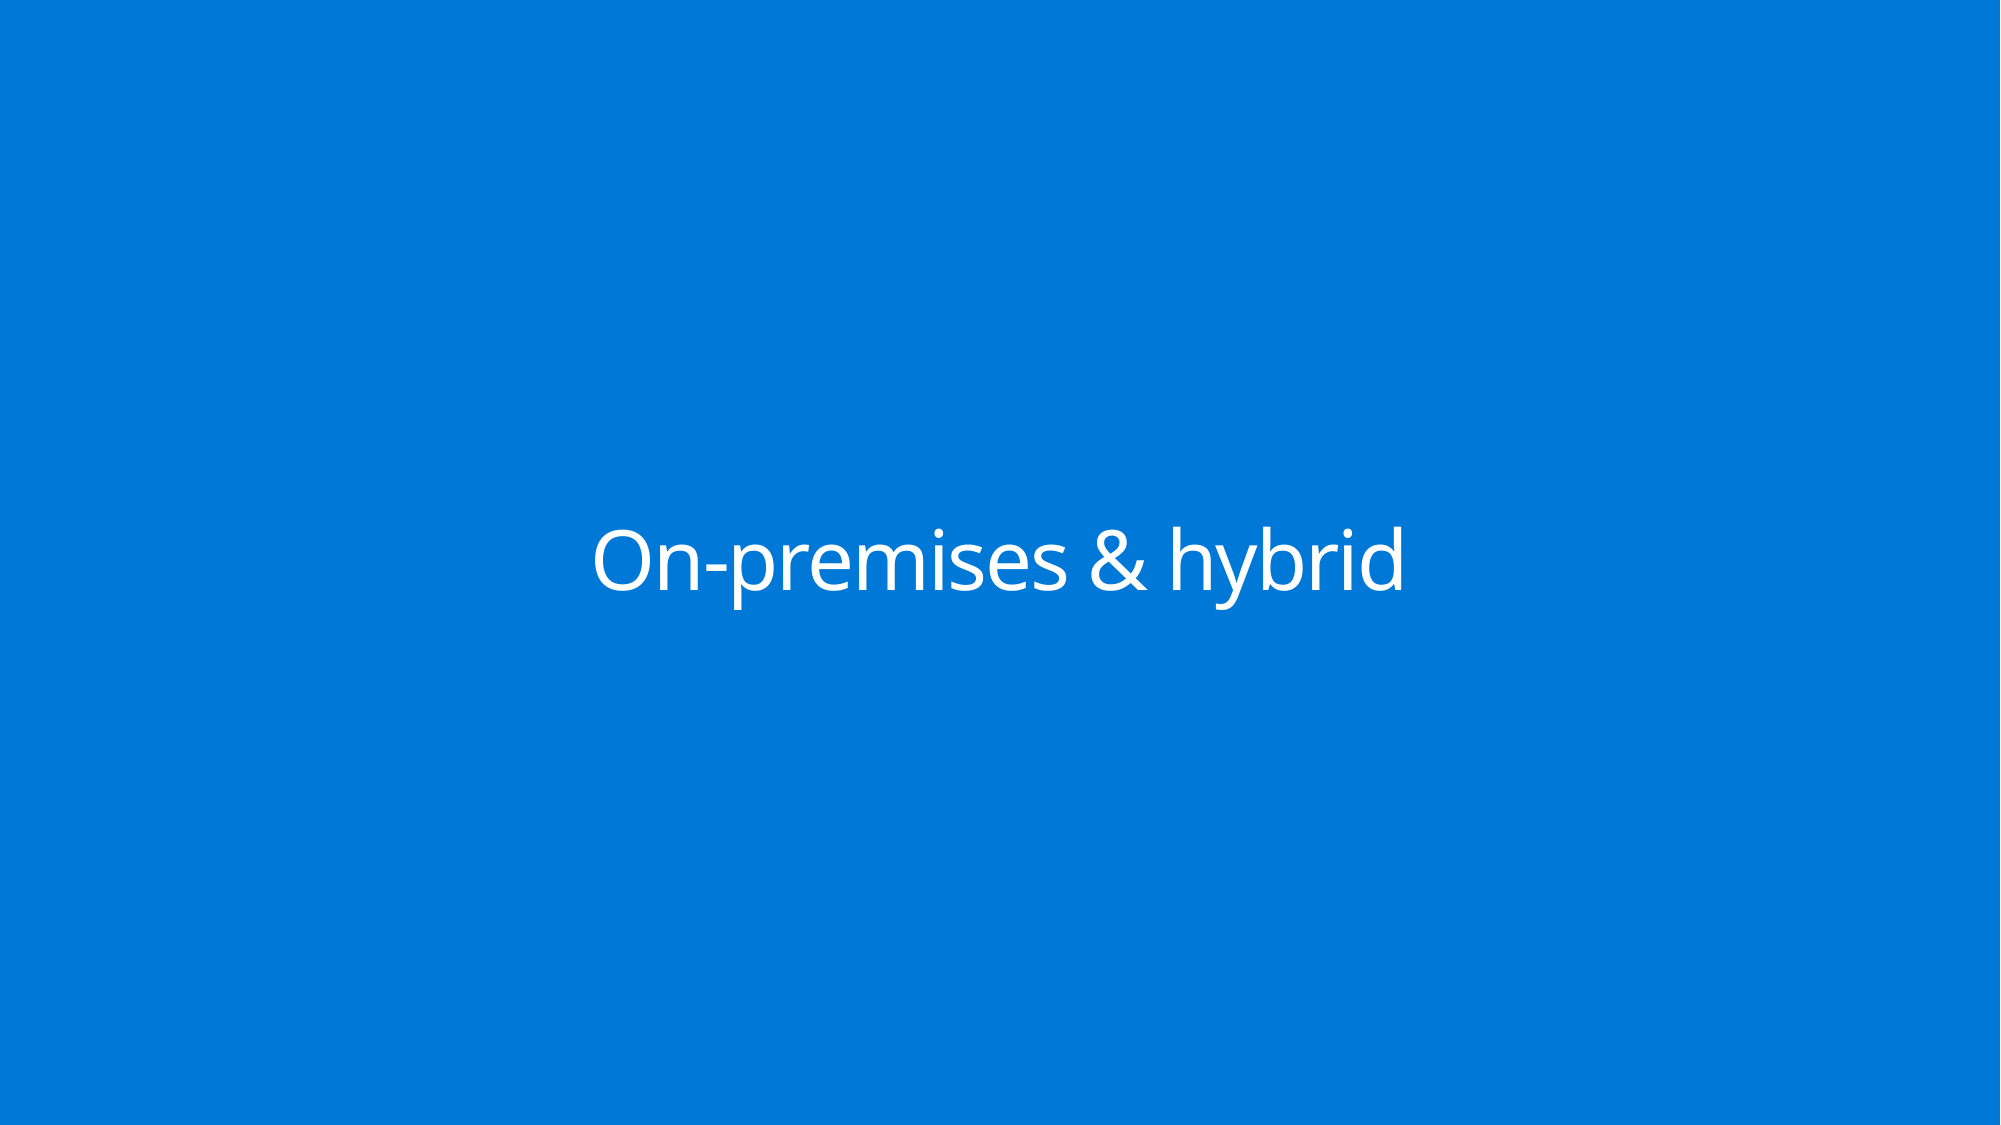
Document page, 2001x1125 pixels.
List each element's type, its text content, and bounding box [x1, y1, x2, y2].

title On-premises & hybrid [44, 499, 1956, 626]
